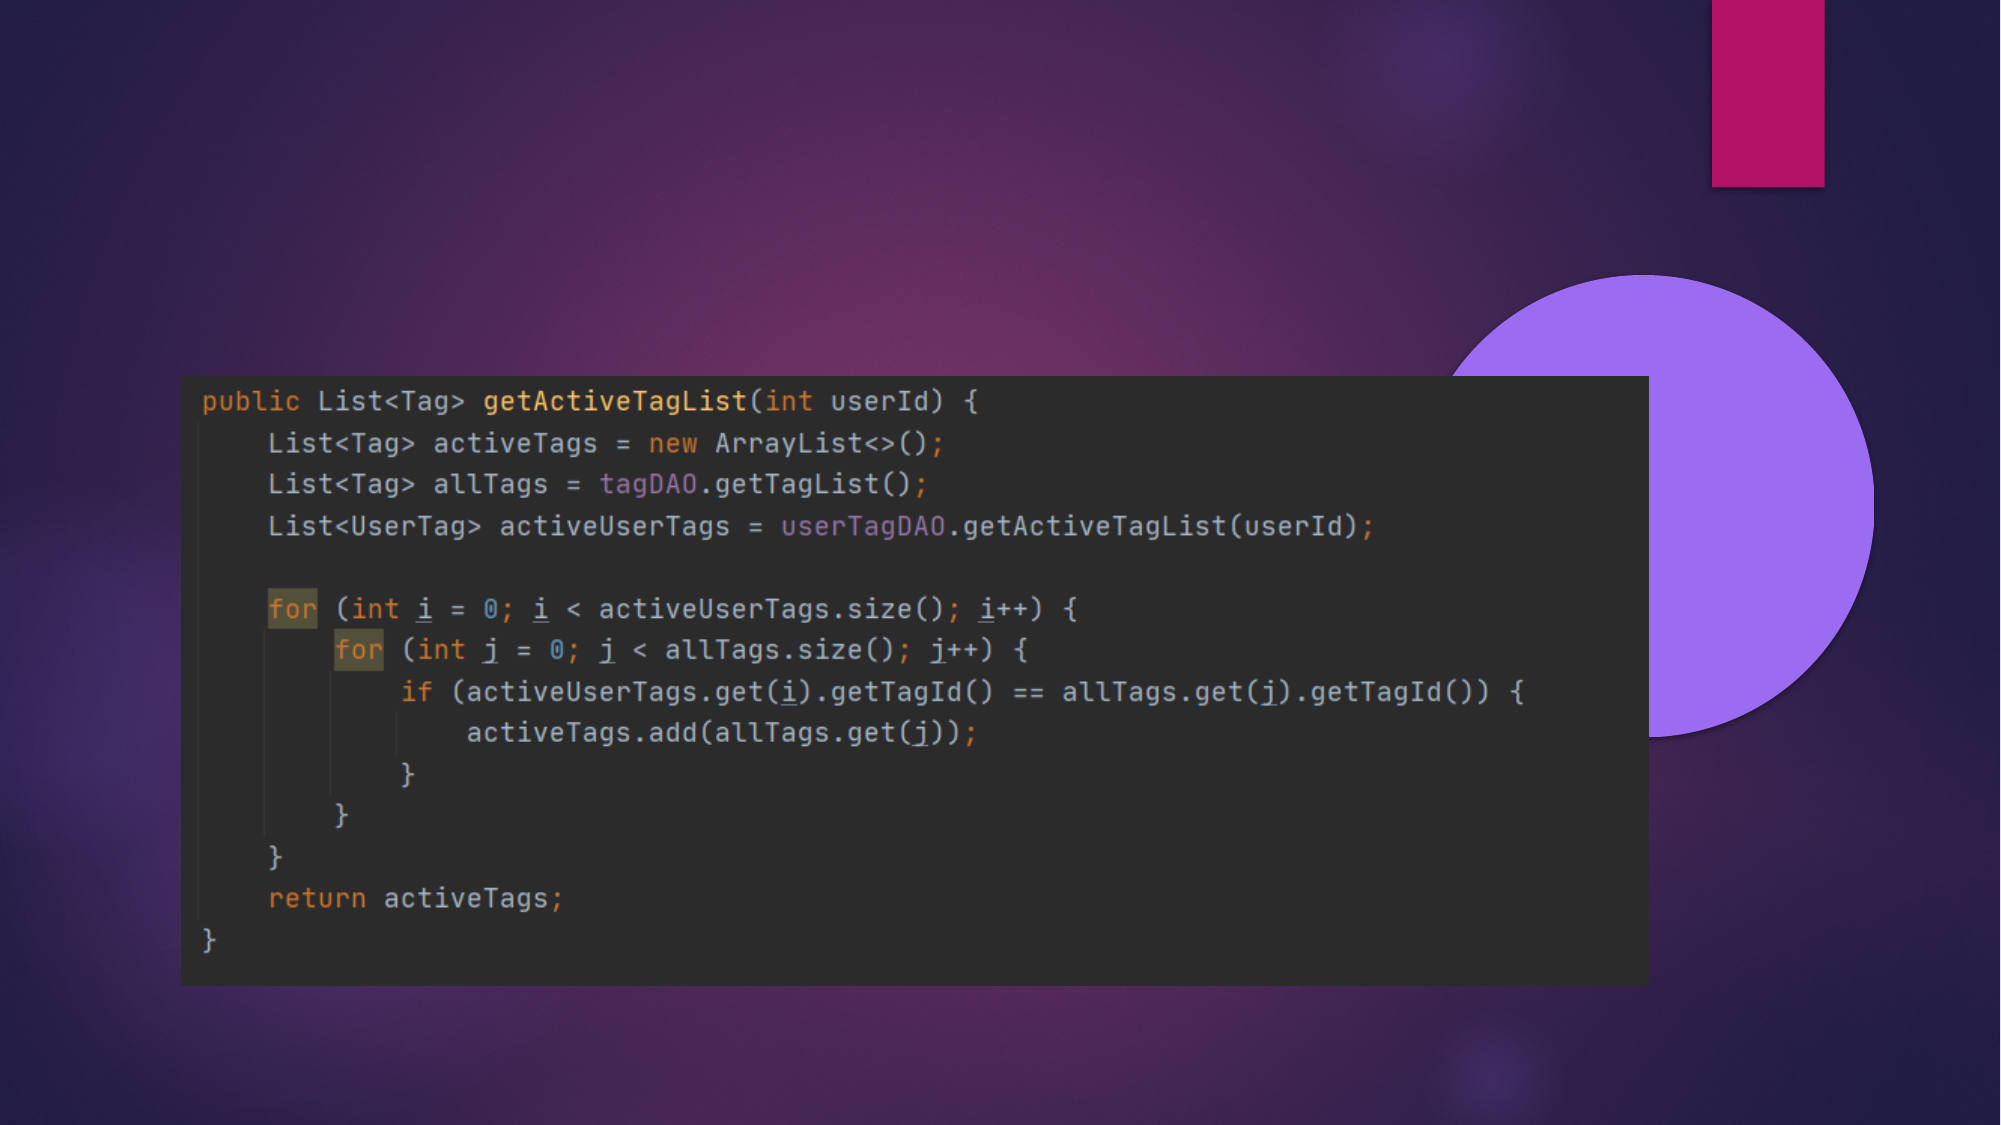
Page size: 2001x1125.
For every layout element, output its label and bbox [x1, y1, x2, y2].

text_box [106, 74, 1649, 304]
picture [0, 0, 2001, 1125]
